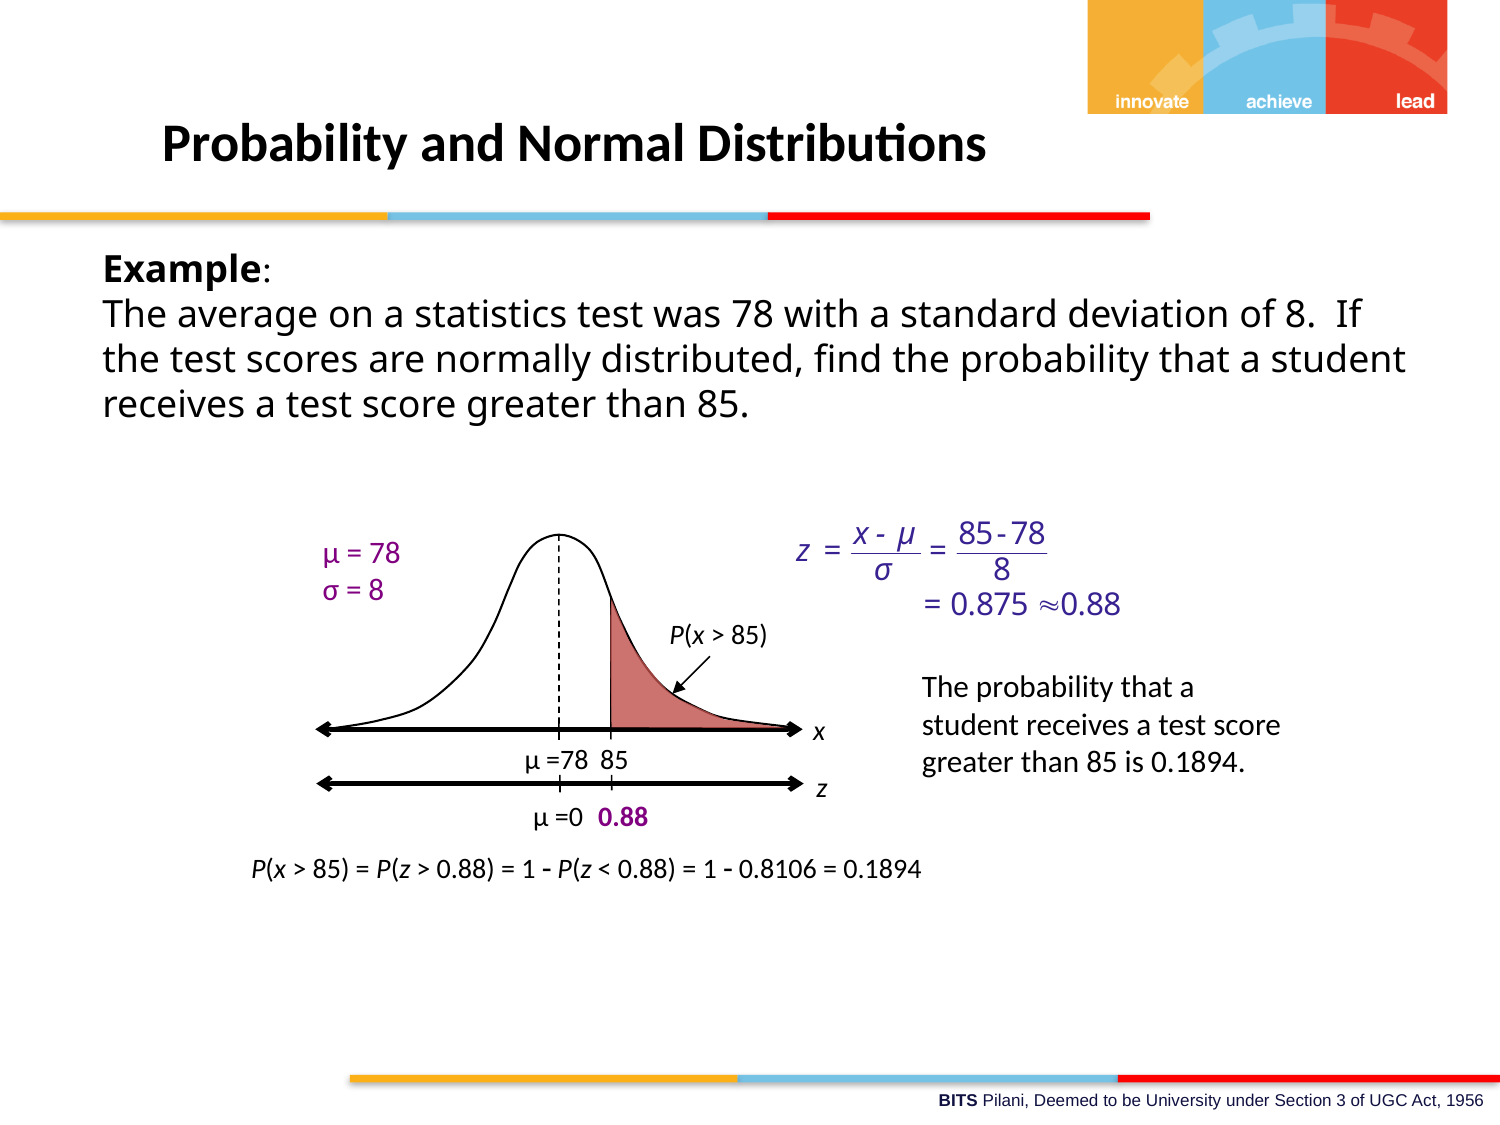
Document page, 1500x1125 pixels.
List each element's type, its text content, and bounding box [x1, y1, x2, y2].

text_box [792, 513, 1055, 588]
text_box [315, 789, 843, 842]
text_box Example: The average on a statistics test was 78 with a standard deviation of 8. If the test scores are normally distributed, find the probability that a student receives a test score greater than 85. [87, 237, 1425, 433]
text_box The probability that a student receives a test score greater than 85 is 0.1894. [907, 659, 1308, 787]
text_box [919, 585, 1127, 624]
picture [1087, 0, 1448, 114]
title Probability and Normal Distributions [12, 99, 1138, 181]
text_box P(x > 85) = P(z > 0.88) = 1  P(z < 0.88) = 1  0.8106 = 0.1894 [236, 843, 937, 892]
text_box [306, 524, 841, 784]
